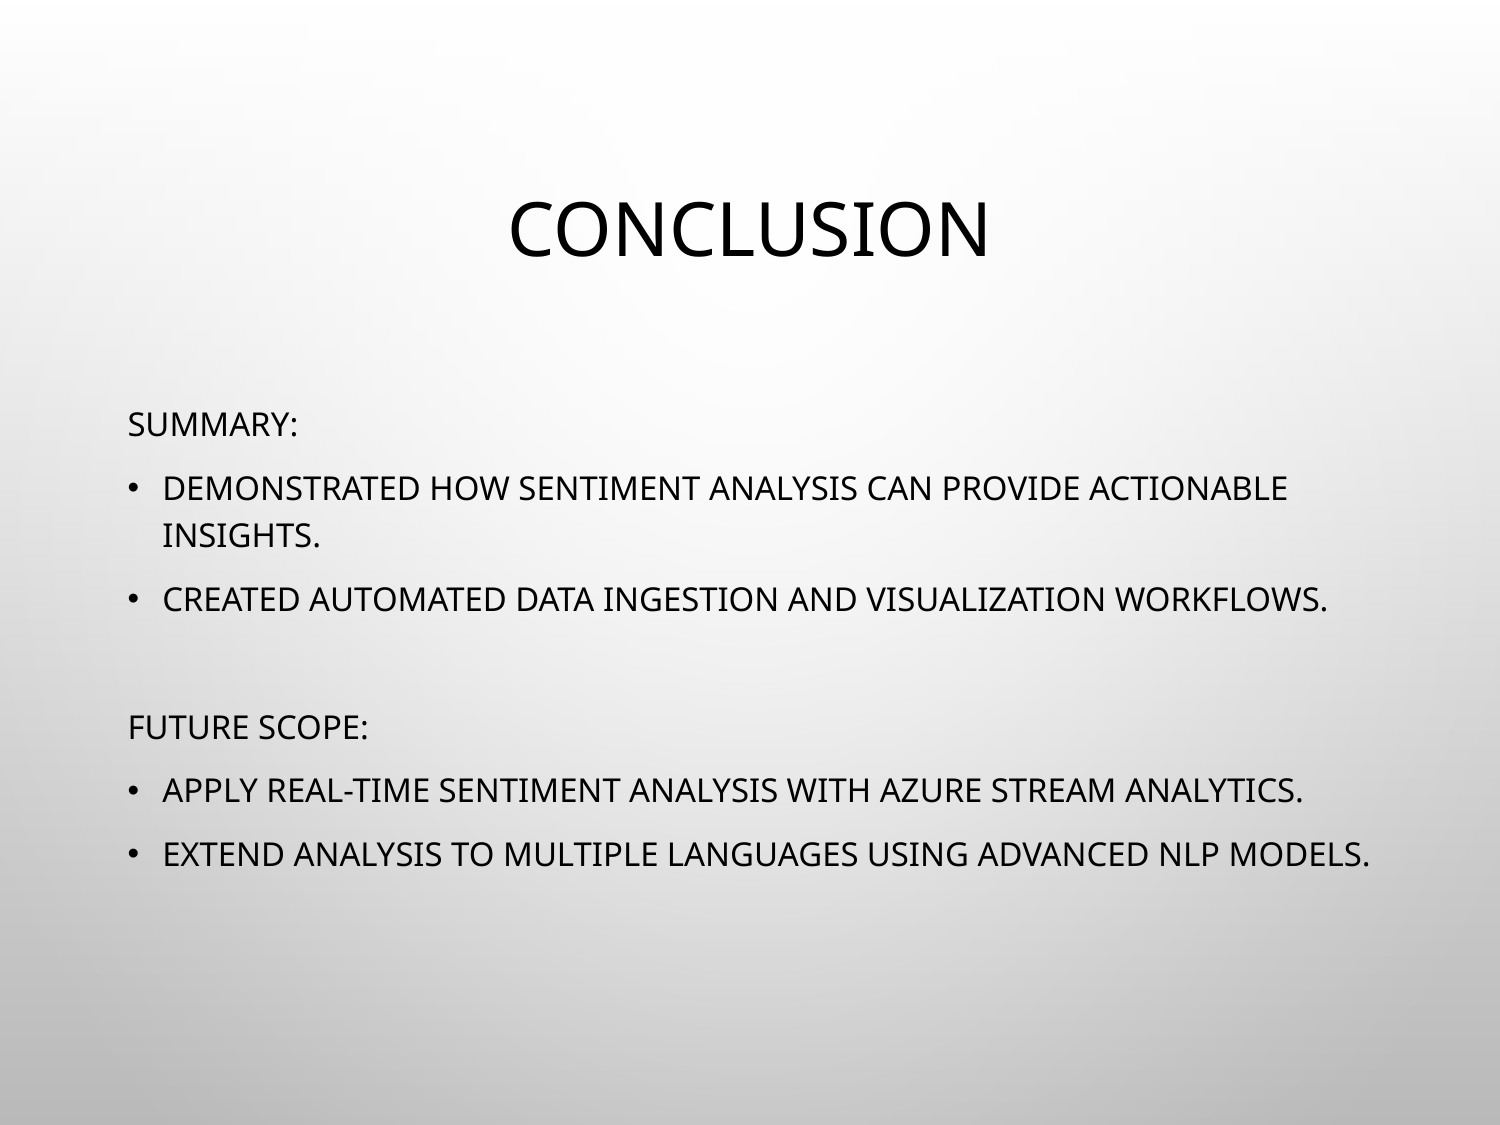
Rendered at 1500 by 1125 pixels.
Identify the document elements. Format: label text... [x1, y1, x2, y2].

picture [0, 0, 1500, 1125]
list Summary: Demonstrated how sentiment analysis can provide actionable insights. Created automated data ingestion and visualization workflows. Future Scope: Apply real-time sentiment analysis with Azure Stream Analytics. Extend analysis to multiple languages using advanced NLP models. [112, 388, 1388, 950]
title Conclusion [112, 101, 1388, 364]
